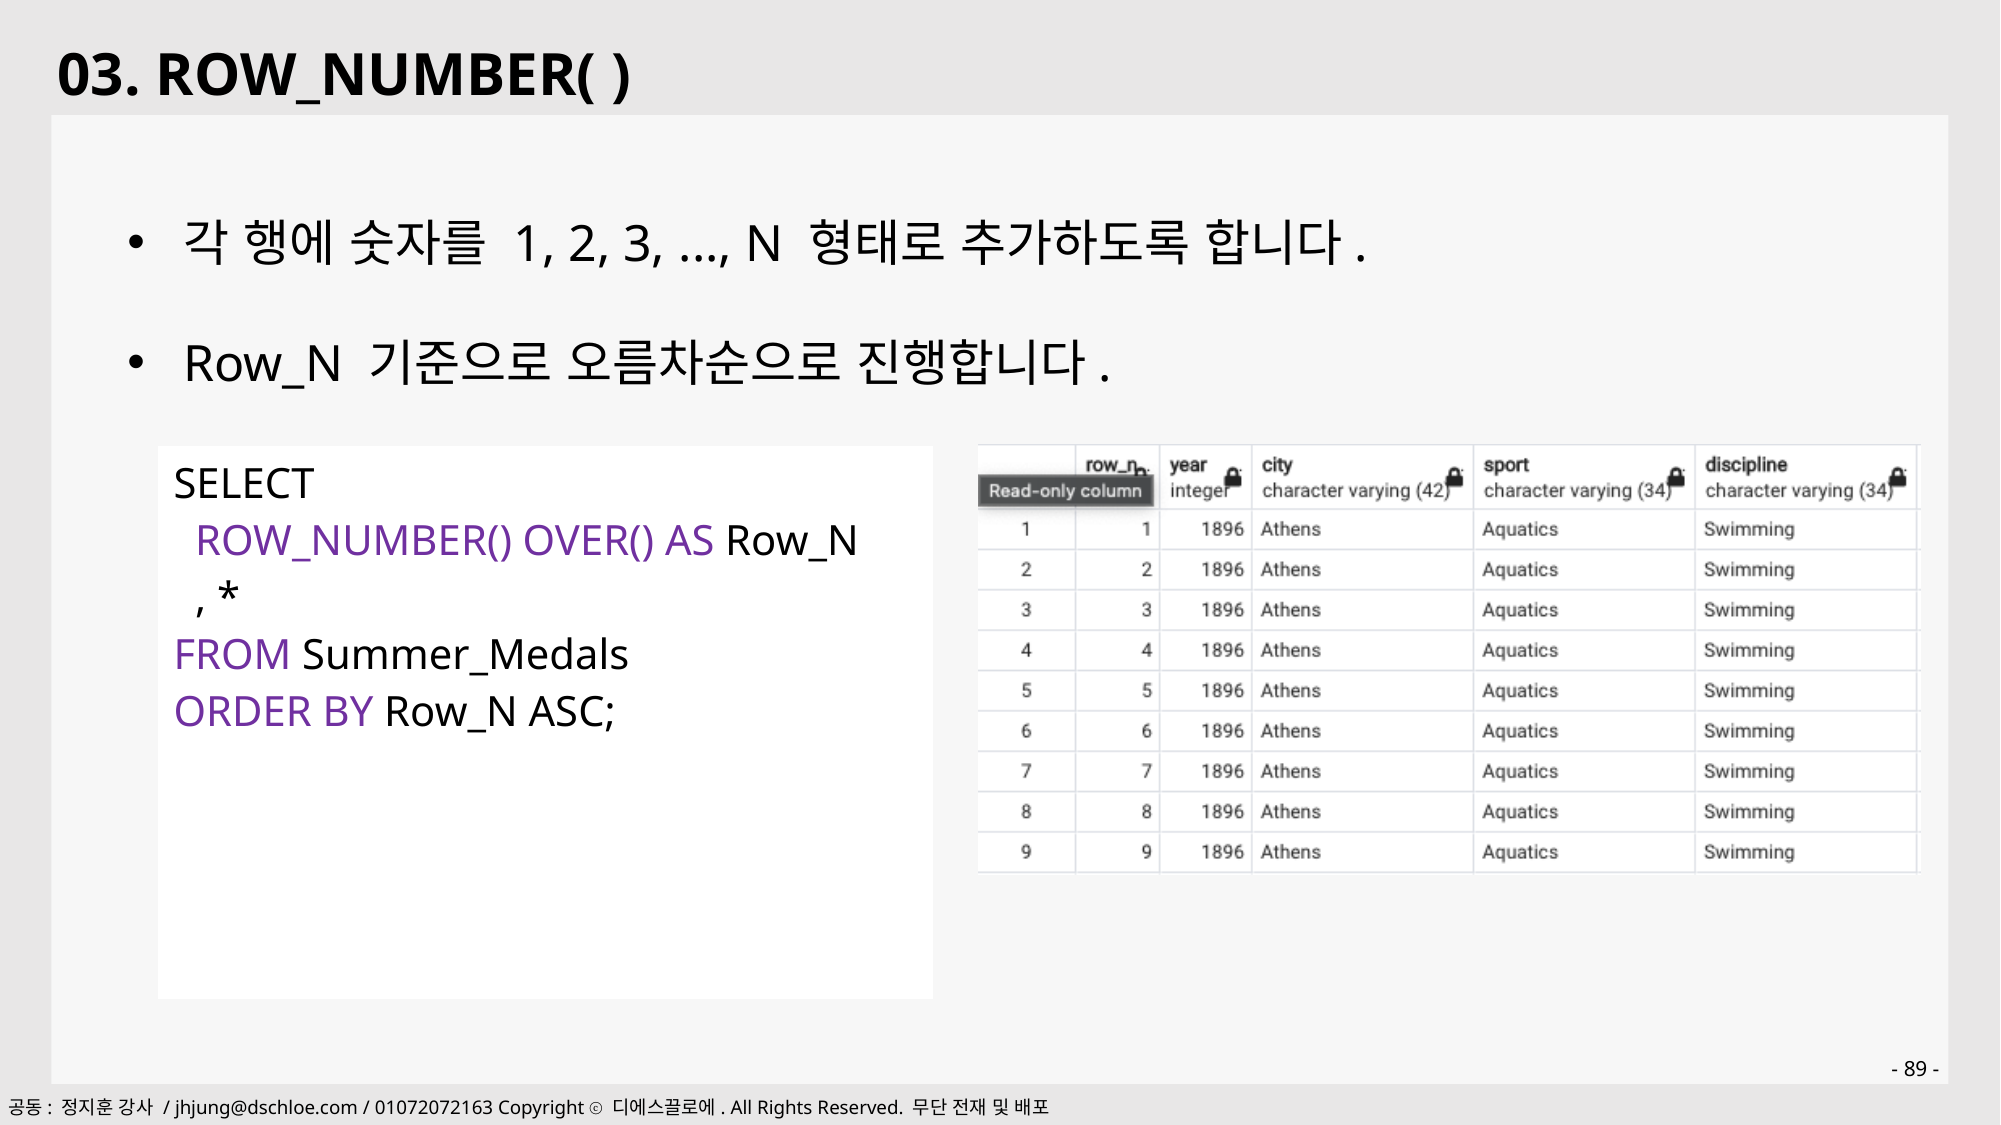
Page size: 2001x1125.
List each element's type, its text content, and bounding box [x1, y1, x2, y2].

text_box 03. ROW_NUMBER( ) [42, 30, 647, 115]
text_box 각 행에 숫자를 1, 2, 3, ..., N 형태로 추가하도록 합니다. Row_N 기준으로 오름차순으로 진행합니다. [112, 204, 1955, 399]
table_header SELECT ROW_NUMBER() OVER() AS Row_N , * FROM Summer_Medals ORDER BY Row_N ASC; [159, 447, 932, 994]
picture [978, 444, 1921, 875]
slide_number - 89 - [1504, 1039, 1955, 1100]
